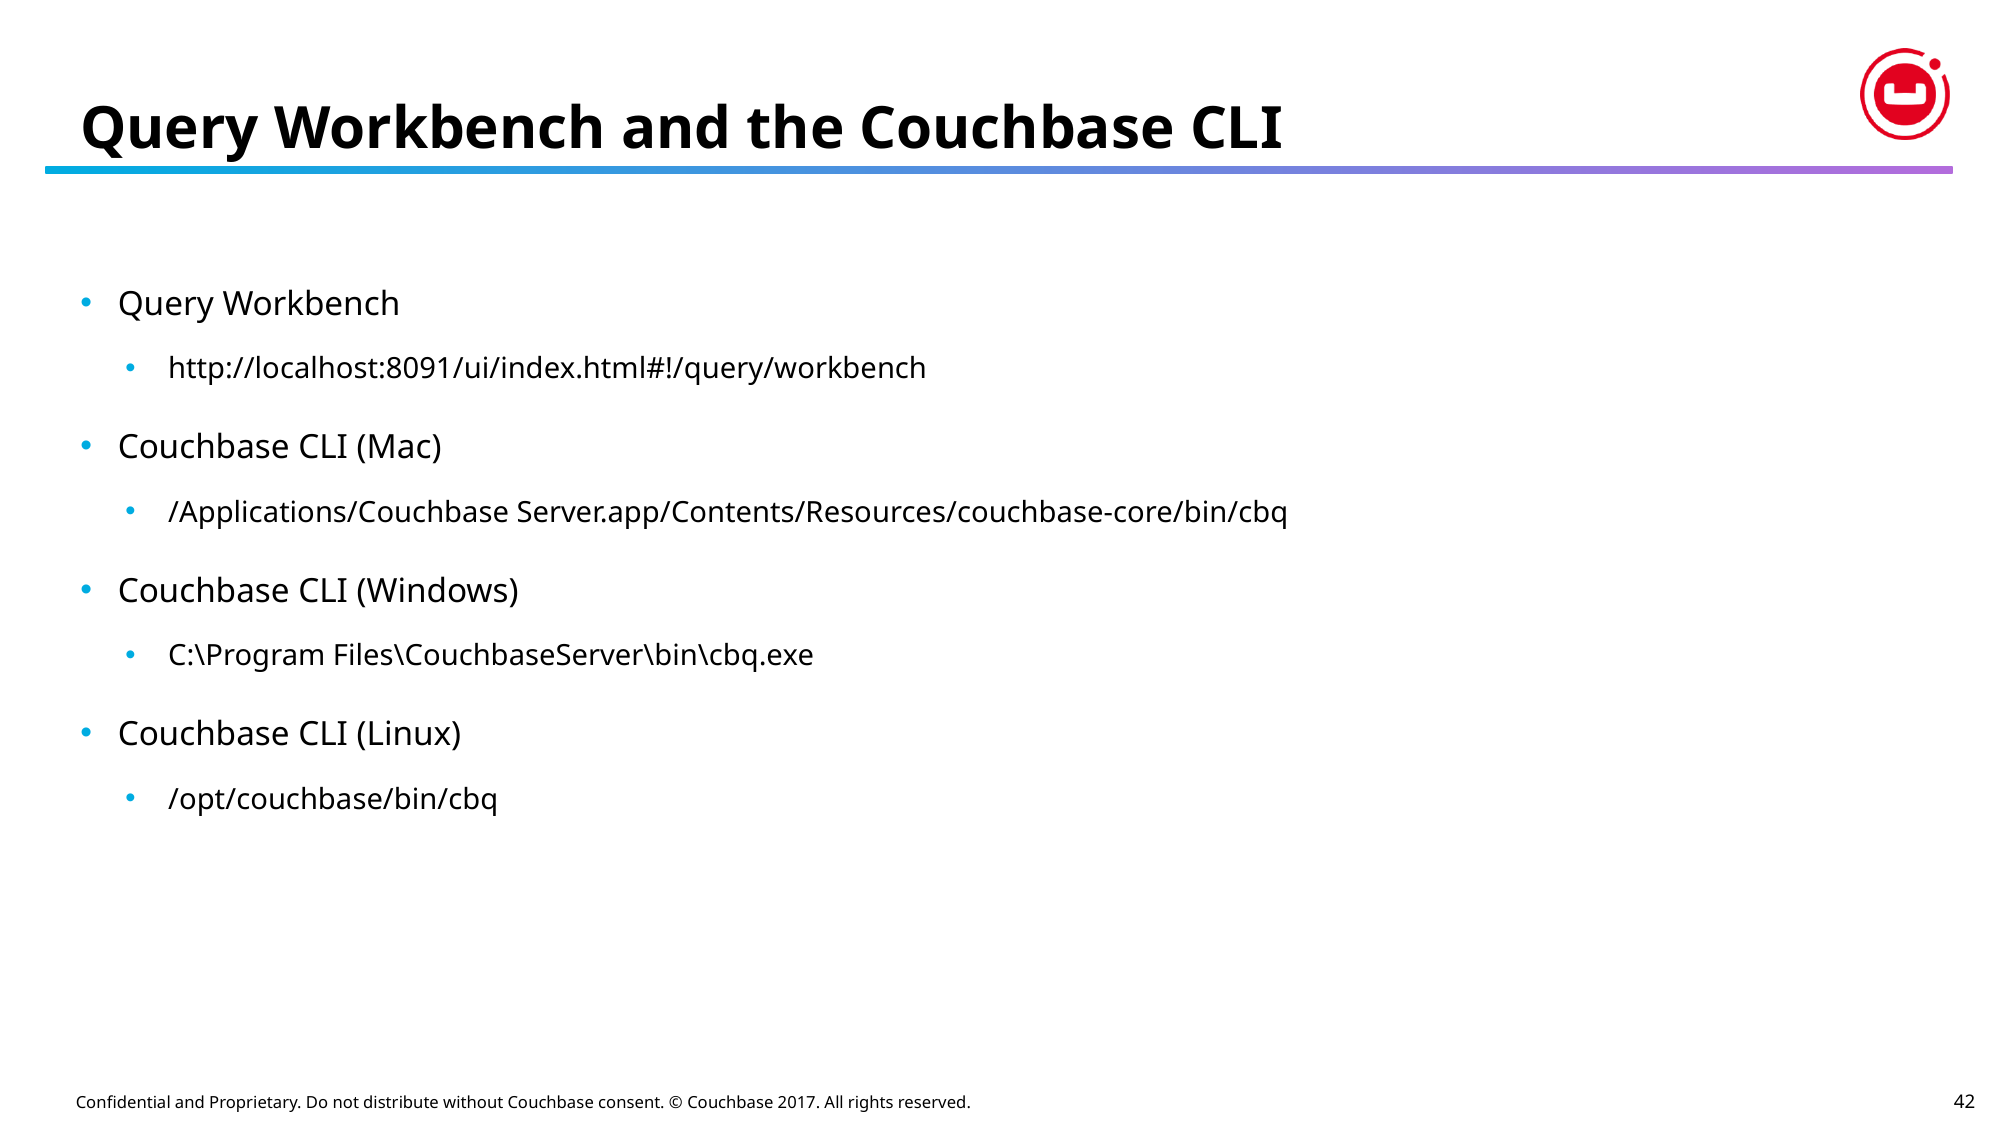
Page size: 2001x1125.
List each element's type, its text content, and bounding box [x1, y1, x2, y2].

list Query Workbench http://localhost:8091/ui/index.html#!/query/workbench Couchbase CLI (Mac) /Applications/Couchbase Server.app/Contents/Resources/couchbase-core/bin/cbq Couchbase CLI (Windows) C:\Program Files\CouchbaseServer\bin\cbq.exe Couchbase CLI (Linux) /opt/couchbase/bin/cbq [65, 254, 1905, 1001]
picture [1860, 48, 1958, 140]
title Query Workbench and the Couchbase CLI [65, 84, 1768, 175]
